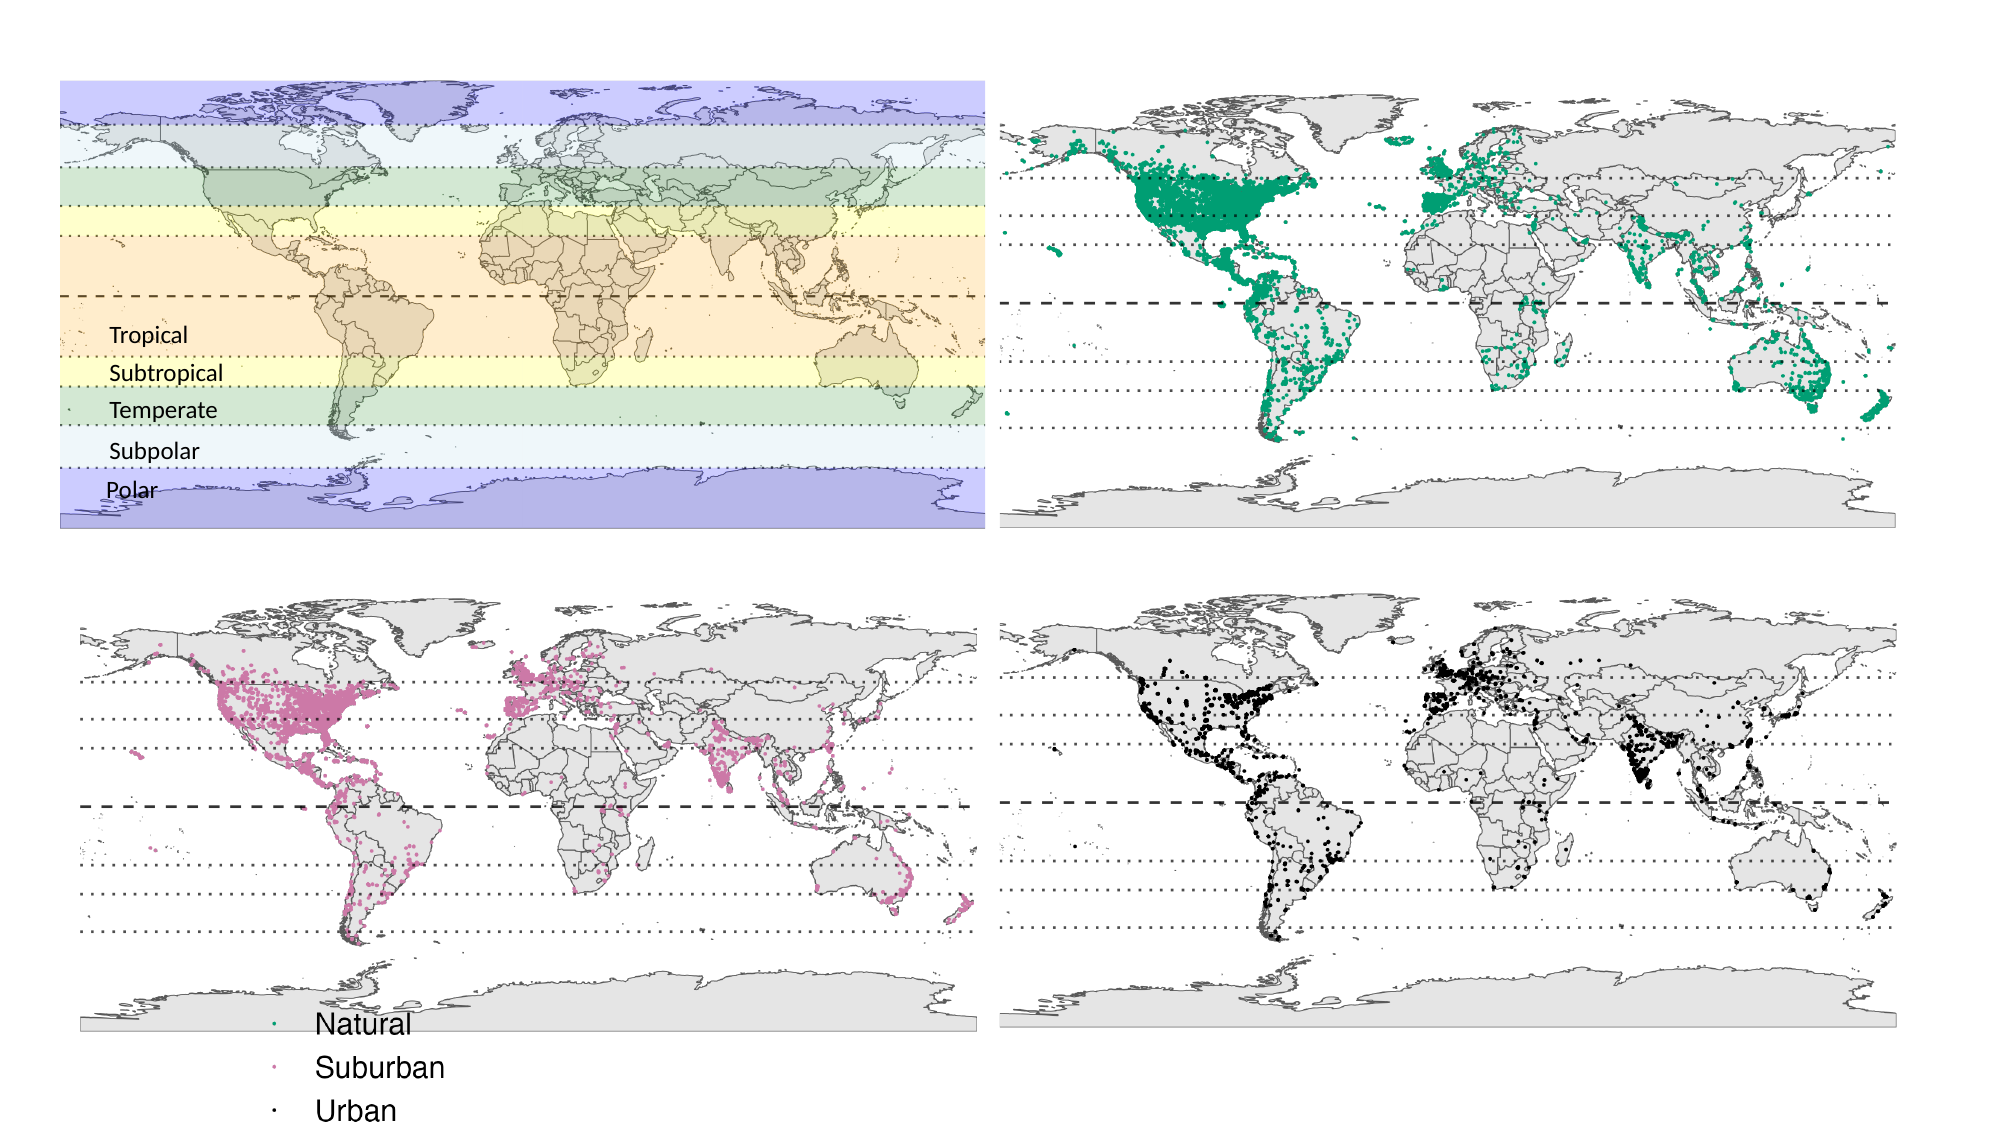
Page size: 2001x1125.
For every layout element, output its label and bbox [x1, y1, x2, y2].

picture [60, 0, 986, 556]
picture [79, 588, 986, 1125]
picture [999, 588, 1906, 1039]
picture [999, 86, 1906, 537]
